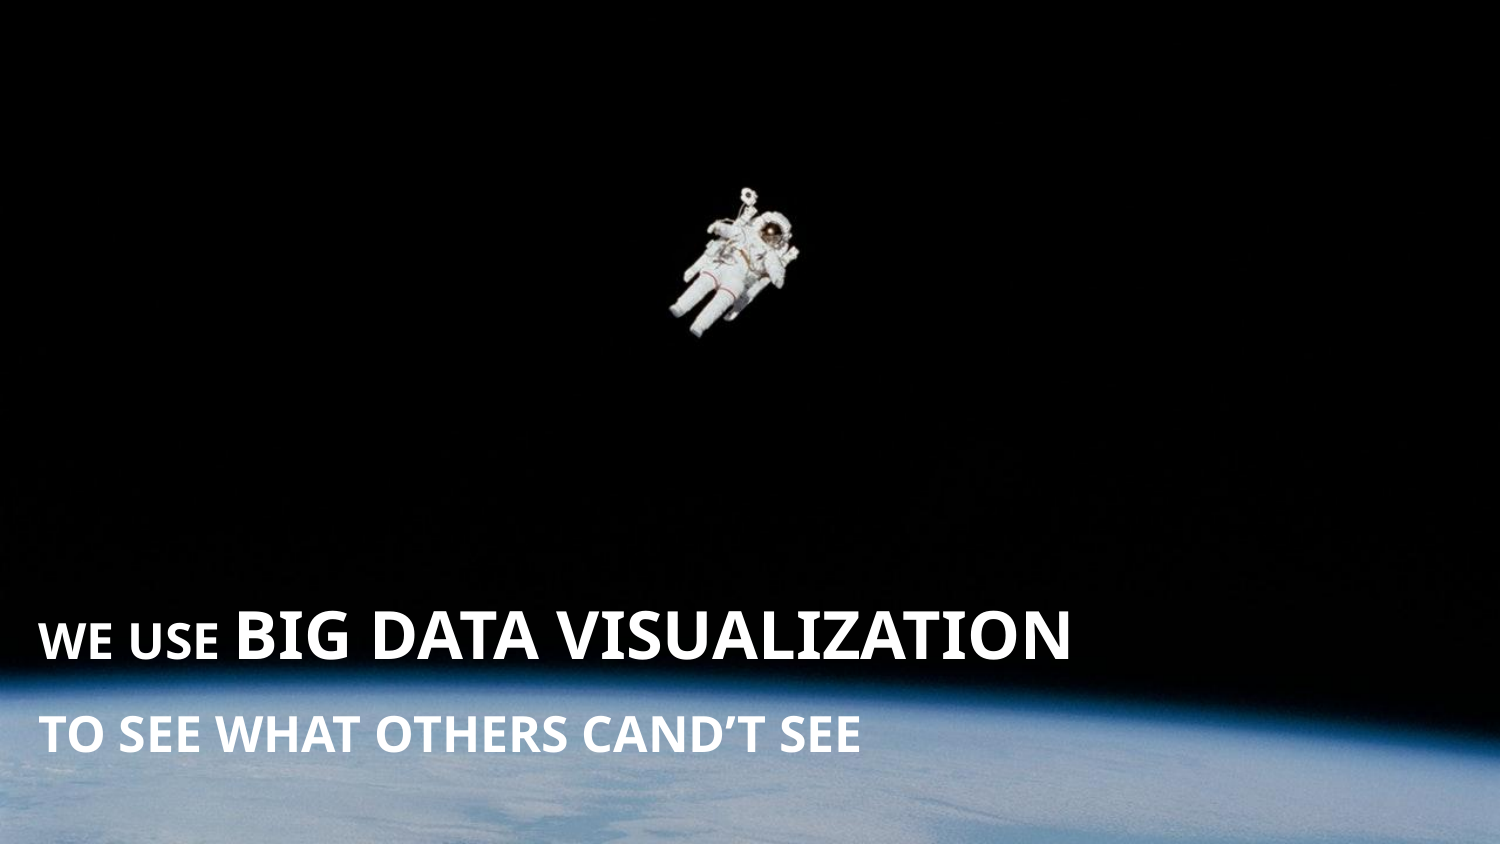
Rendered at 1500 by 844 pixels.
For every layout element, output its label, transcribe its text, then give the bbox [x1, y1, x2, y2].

title WE USE BIG DATA VISUALIZATION TO SEE WHAT OTHERS CAND’T SEE [38, 596, 1125, 823]
picture [0, 0, 1500, 844]
